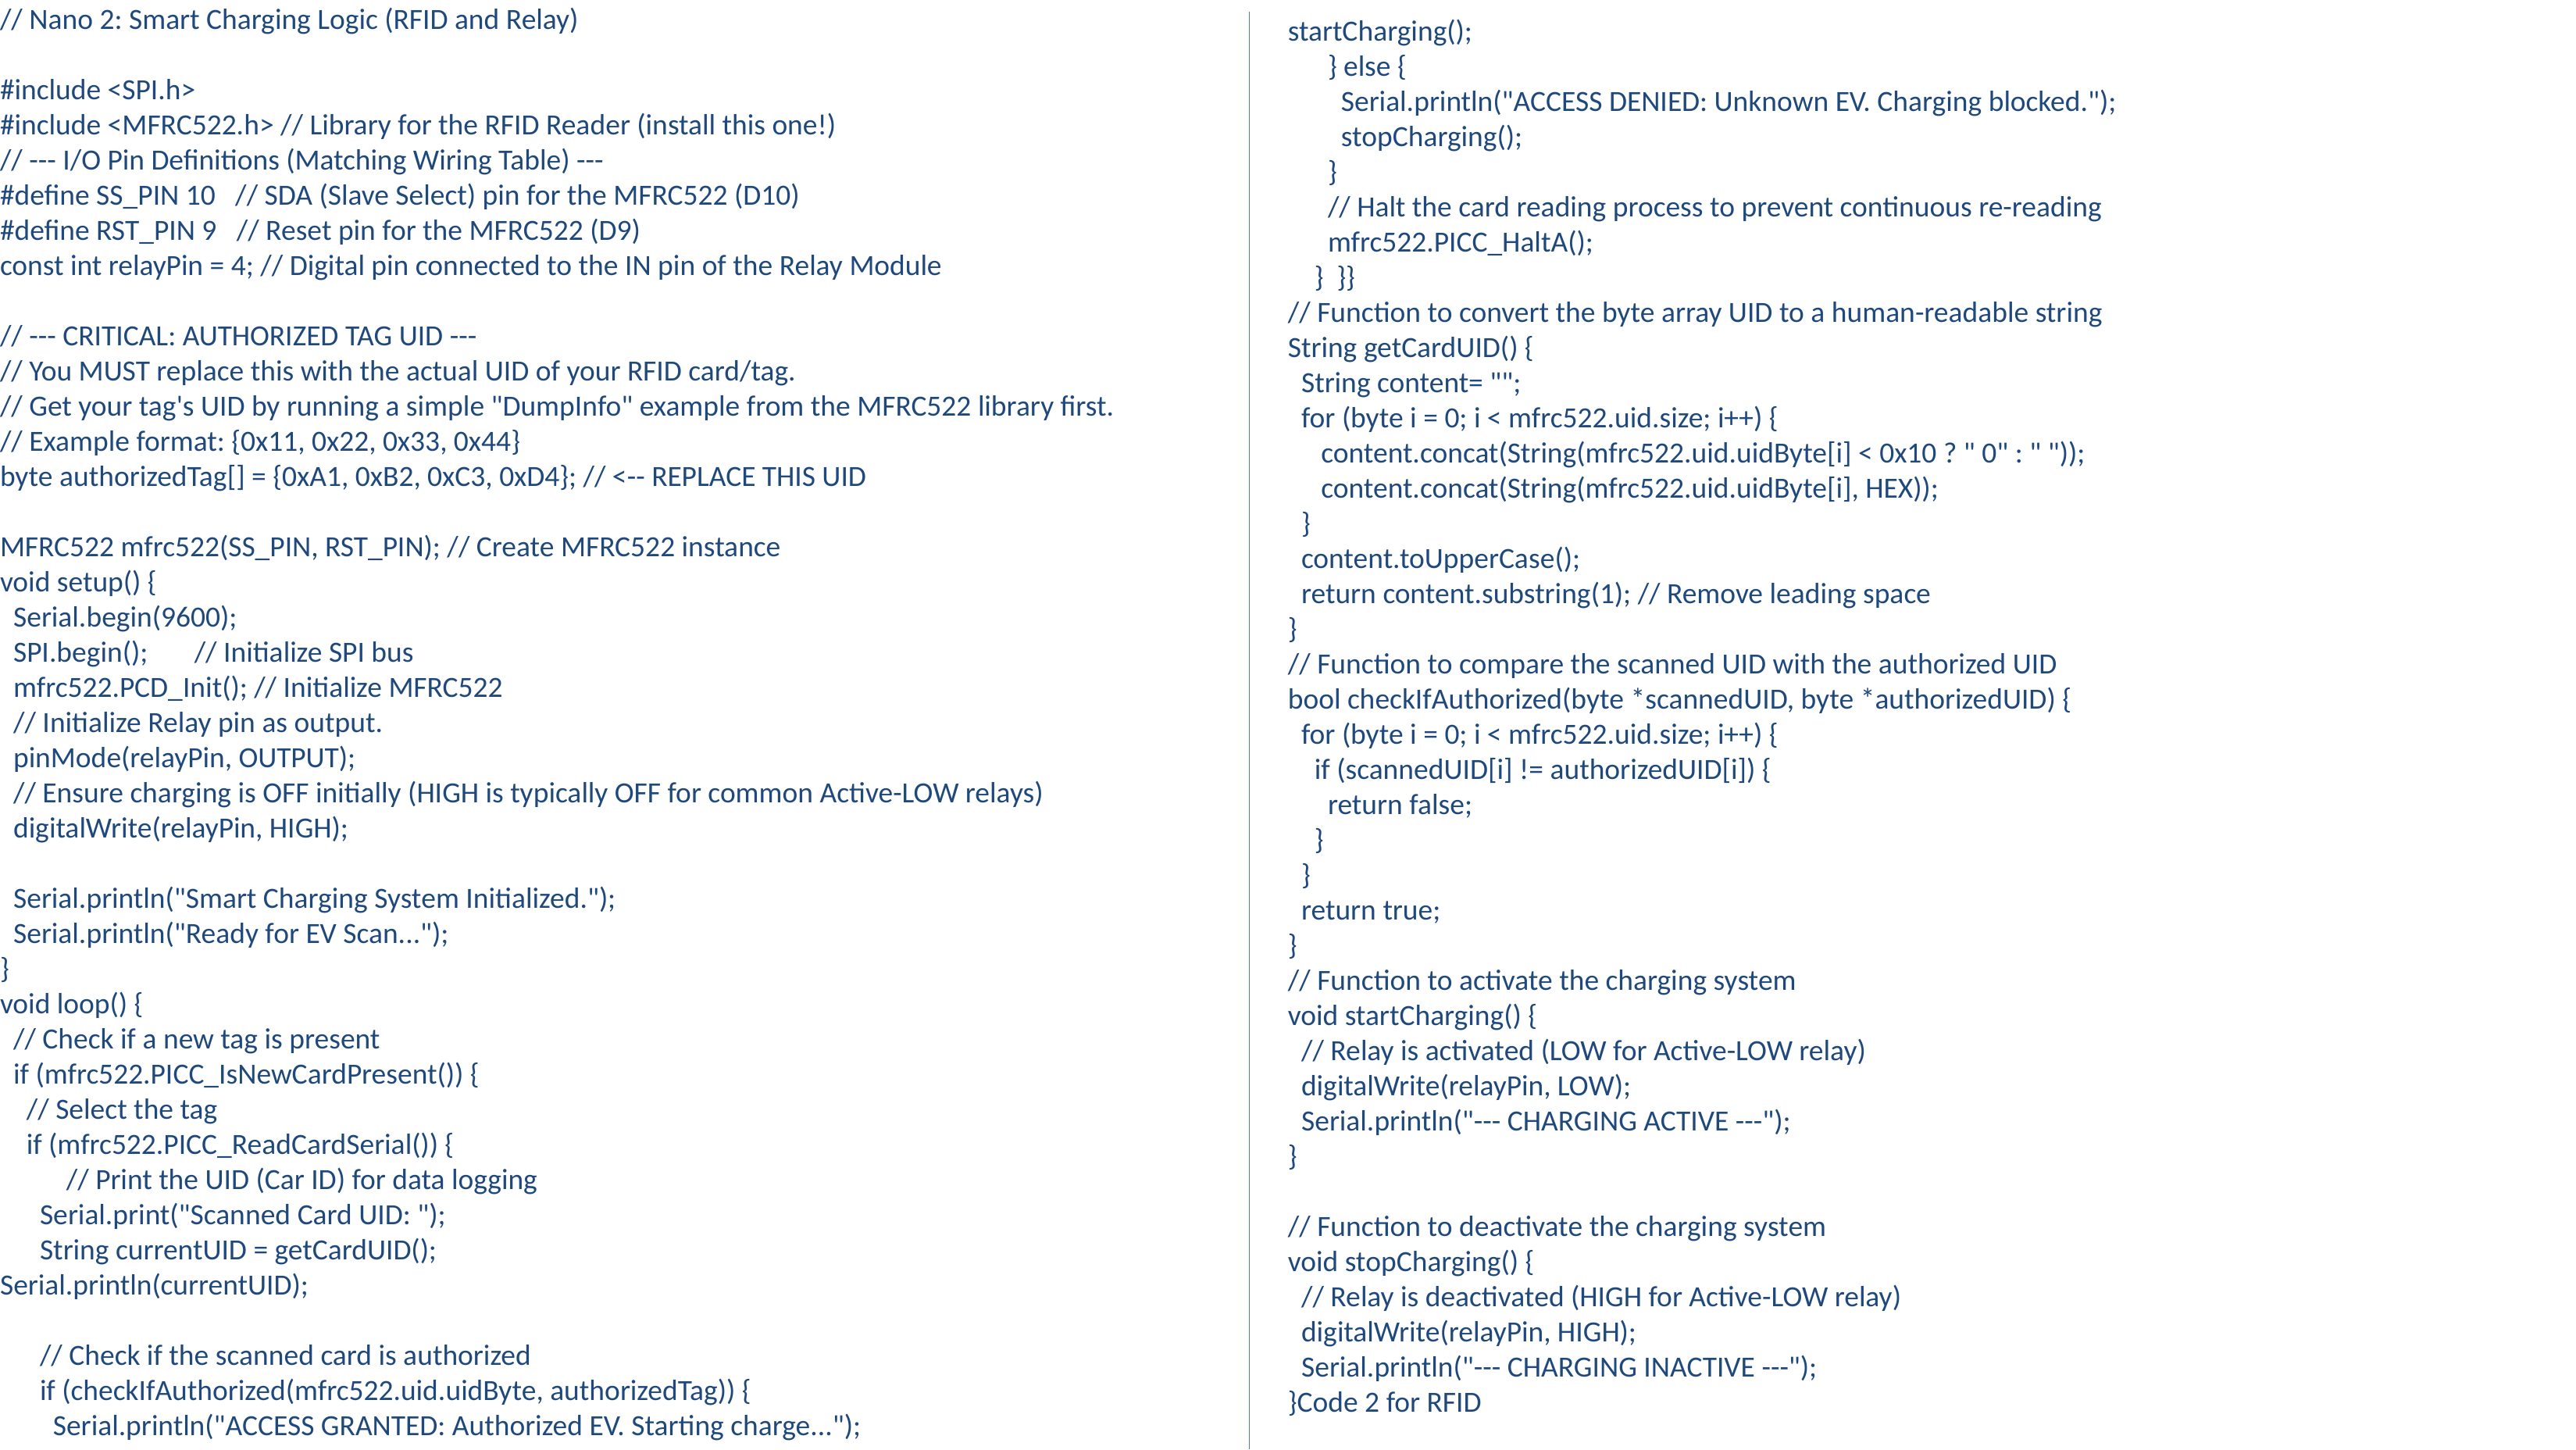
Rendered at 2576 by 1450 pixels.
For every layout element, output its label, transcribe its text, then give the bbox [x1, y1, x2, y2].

list // Nano 2: Smart Charging Logic (RFID and Relay) #include <SPI.h> #include <MFRC522.h> // Library for the RFID Reader (install this one!) // --- I/O Pin Definitions (Matching Wiring Table) --- #define SS_PIN 10 // SDA (Slave Select) pin for the MFRC522 (D10) #define RST_PIN 9 // Reset pin for the MFRC522 (D9) const int relayPin = 4; // Digital pin connected to the IN pin of the Relay Module // --- CRITICAL: AUTHORIZED TAG UID --- // You MUST replace this with the actual UID of your RFID card/tag. // Get your tag's UID by running a simple "DumpInfo" example from the MFRC522 library first. // Example format: {0x11, 0x22, 0x33, 0x44} byte authorizedTag[] = {0xA1, 0xB2, 0xC3, 0xD4}; // <-- REPLACE THIS UID MFRC522 mfrc522(SS_PIN, RST_PIN); // Create MFRC522 instance void setup() { Serial.begin(9600); SPI.begin(); // Initialize SPI bus mfrc522.PCD_Init(); // Initialize MFRC522 // Initialize Relay pin as output. pinMode(relayPin, OUTPUT); // Ensure charging is OFF initially (HIGH is typically OFF for common Active-LOW relays) digitalWrite(relayPin, HIGH); Serial.println("Smart Charging System Initialized."); Serial.println("Ready for EV Scan..."); } void loop() { // Check if a new tag is present if (mfrc522.PICC_IsNewCardPresent()) { // Select the tag if (mfrc522.PICC_ReadCardSerial()) { // Print the UID (Car ID) for data logging Serial.print("Scanned Card UID: "); String currentUID = getCardUID(); Serial.println(currentUID); // Check if the scanned card is authorized if (checkIfAuthorized(mfrc522.uid.uidByte, authorizedTag)) { Serial.println("ACCESS GRANTED: Authorized EV. Starting charge..."); [0, 0, 1250, 1450]
list startCharging(); } else { Serial.println("ACCESS DENIED: Unknown EV. Charging blocked."); stopCharging(); } // Halt the card reading process to prevent continuous re-reading mfrc522.PICC_HaltA(); } }} // Function to convert the byte array UID to a human-readable string String getCardUID() { String content= ""; for (byte i = 0; i < mfrc522.uid.size; i++) { content.concat(String(mfrc522.uid.uidByte[i] < 0x10 ? " 0" : " ")); content.concat(String(mfrc522.uid.uidByte[i], HEX)); } content.toUpperCase(); return content.substring(1); // Remove leading space } // Function to compare the scanned UID with the authorized UID bool checkIfAuthorized(byte *scannedUID, byte *authorizedUID) { for (byte i = 0; i < mfrc522.uid.size; i++) { if (scannedUID[i] != authorizedUID[i]) { return false; } } return true; } // Function to activate the charging system void startCharging() { // Relay is activated (LOW for Active-LOW relay) digitalWrite(relayPin, LOW); Serial.println("--- CHARGING ACTIVE ---"); } // Function to deactivate the charging system void stopCharging() { // Relay is deactivated (HIGH for Active-LOW relay) digitalWrite(relayPin, HIGH); Serial.println("--- CHARGING INACTIVE ---"); }Code 2 for RFID [1287, 12, 2576, 1450]
